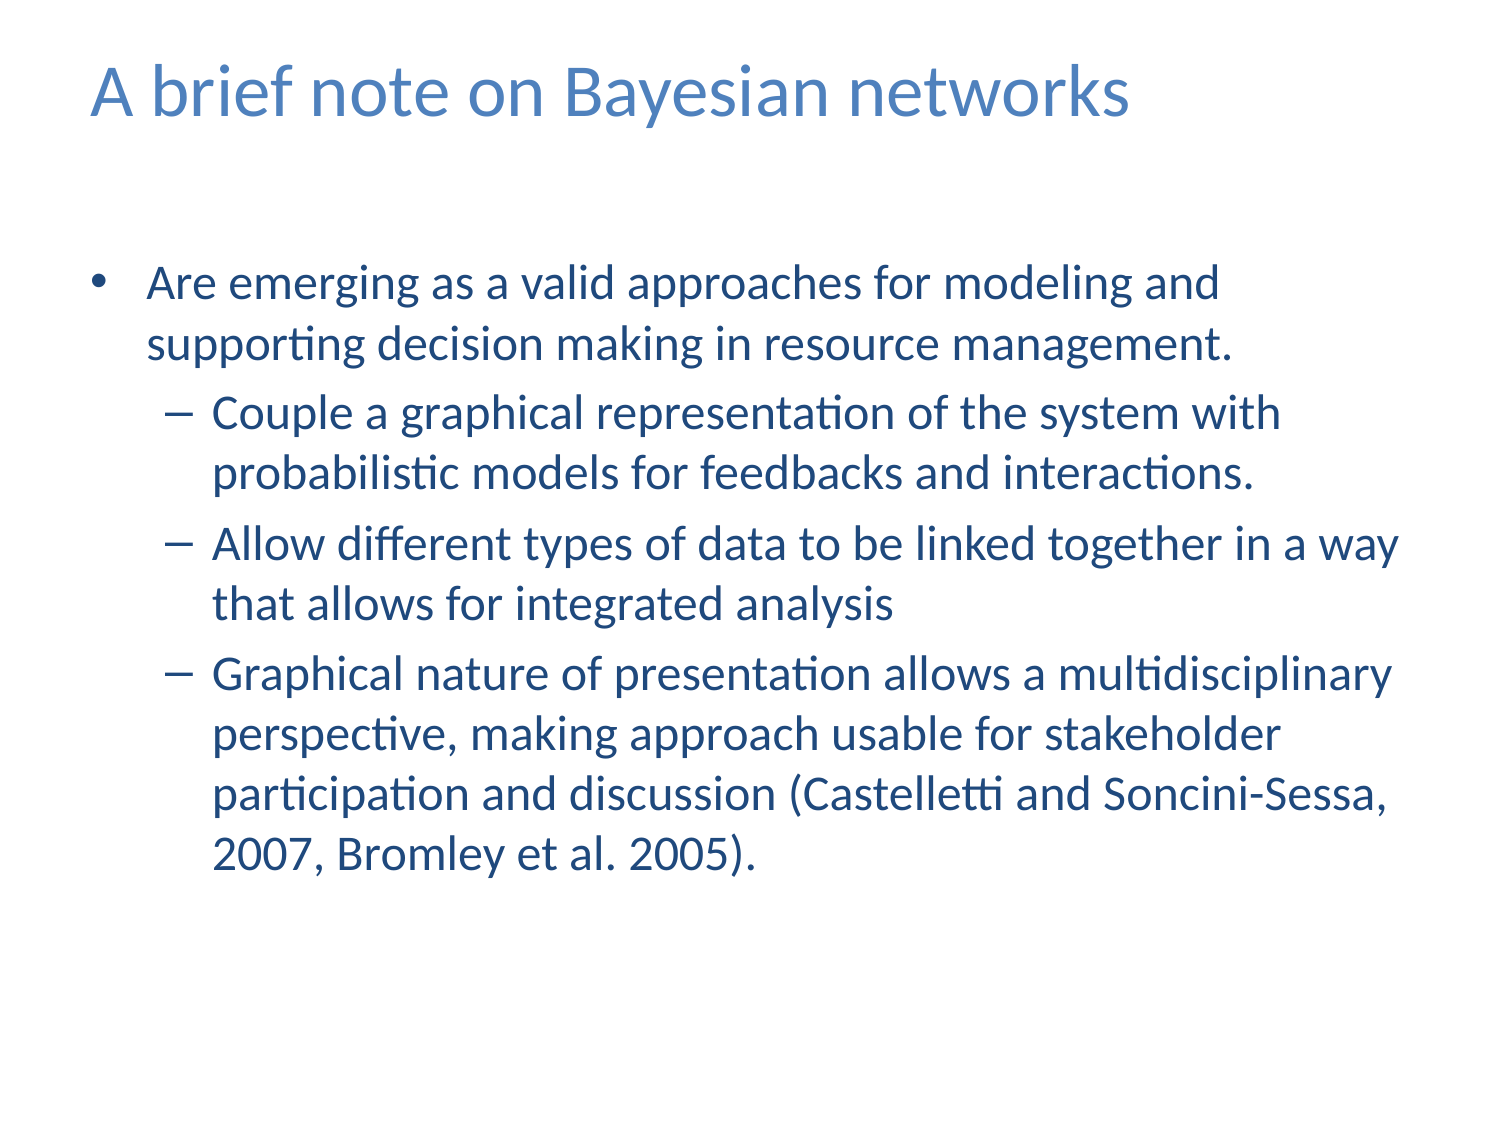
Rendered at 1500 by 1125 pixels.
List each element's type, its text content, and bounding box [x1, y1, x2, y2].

title A brief note on Bayesian networks [75, 30, 1425, 144]
list Are emerging as a valid approaches for modeling and supporting decision making in resource management. Couple a graphical representation of the system with probabilistic models for feedbacks and interactions. Allow different types of data to be linked together in a way that allows for integrated analysis Graphical nature of presentation allows a multidisciplinary perspective, making approach usable for stakeholder participation and discussion (Castelletti and Soncini-Sessa, 2007, Bromley et al. 2005). [75, 172, 1425, 1090]
